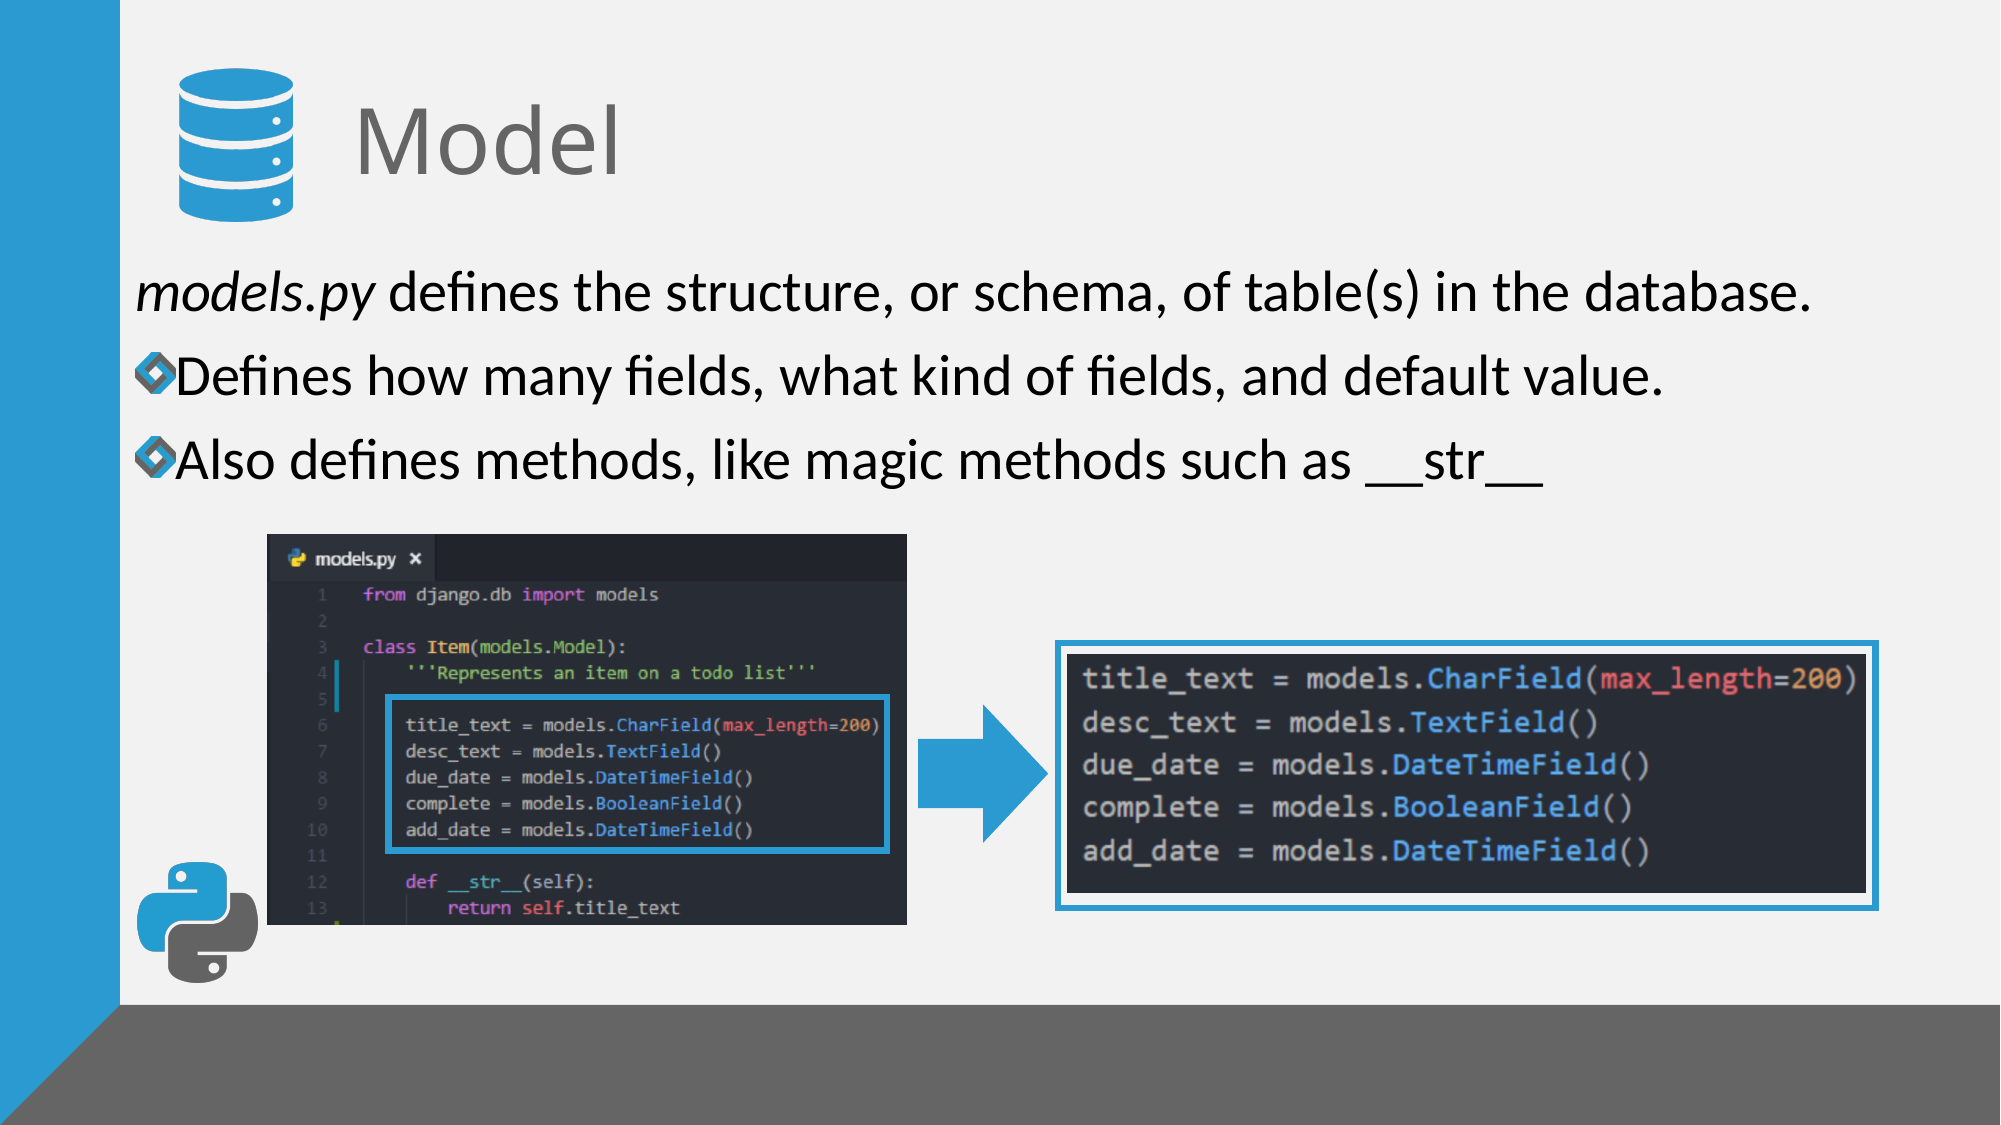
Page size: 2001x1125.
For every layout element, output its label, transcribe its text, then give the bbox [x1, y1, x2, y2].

title Model [337, 36, 1876, 253]
text_box [1057, 642, 1877, 909]
text_box [917, 701, 1050, 846]
picture [266, 534, 907, 925]
picture [135, 436, 176, 478]
picture [1067, 654, 1866, 893]
list models.py defines the structure, or schema, of table(s) in the database. Defines how many fields, what kind of fields, and default value. Also defines methods, like magic methods such as __str__ [120, 253, 1876, 1005]
picture [139, 48, 333, 243]
picture [135, 352, 176, 394]
